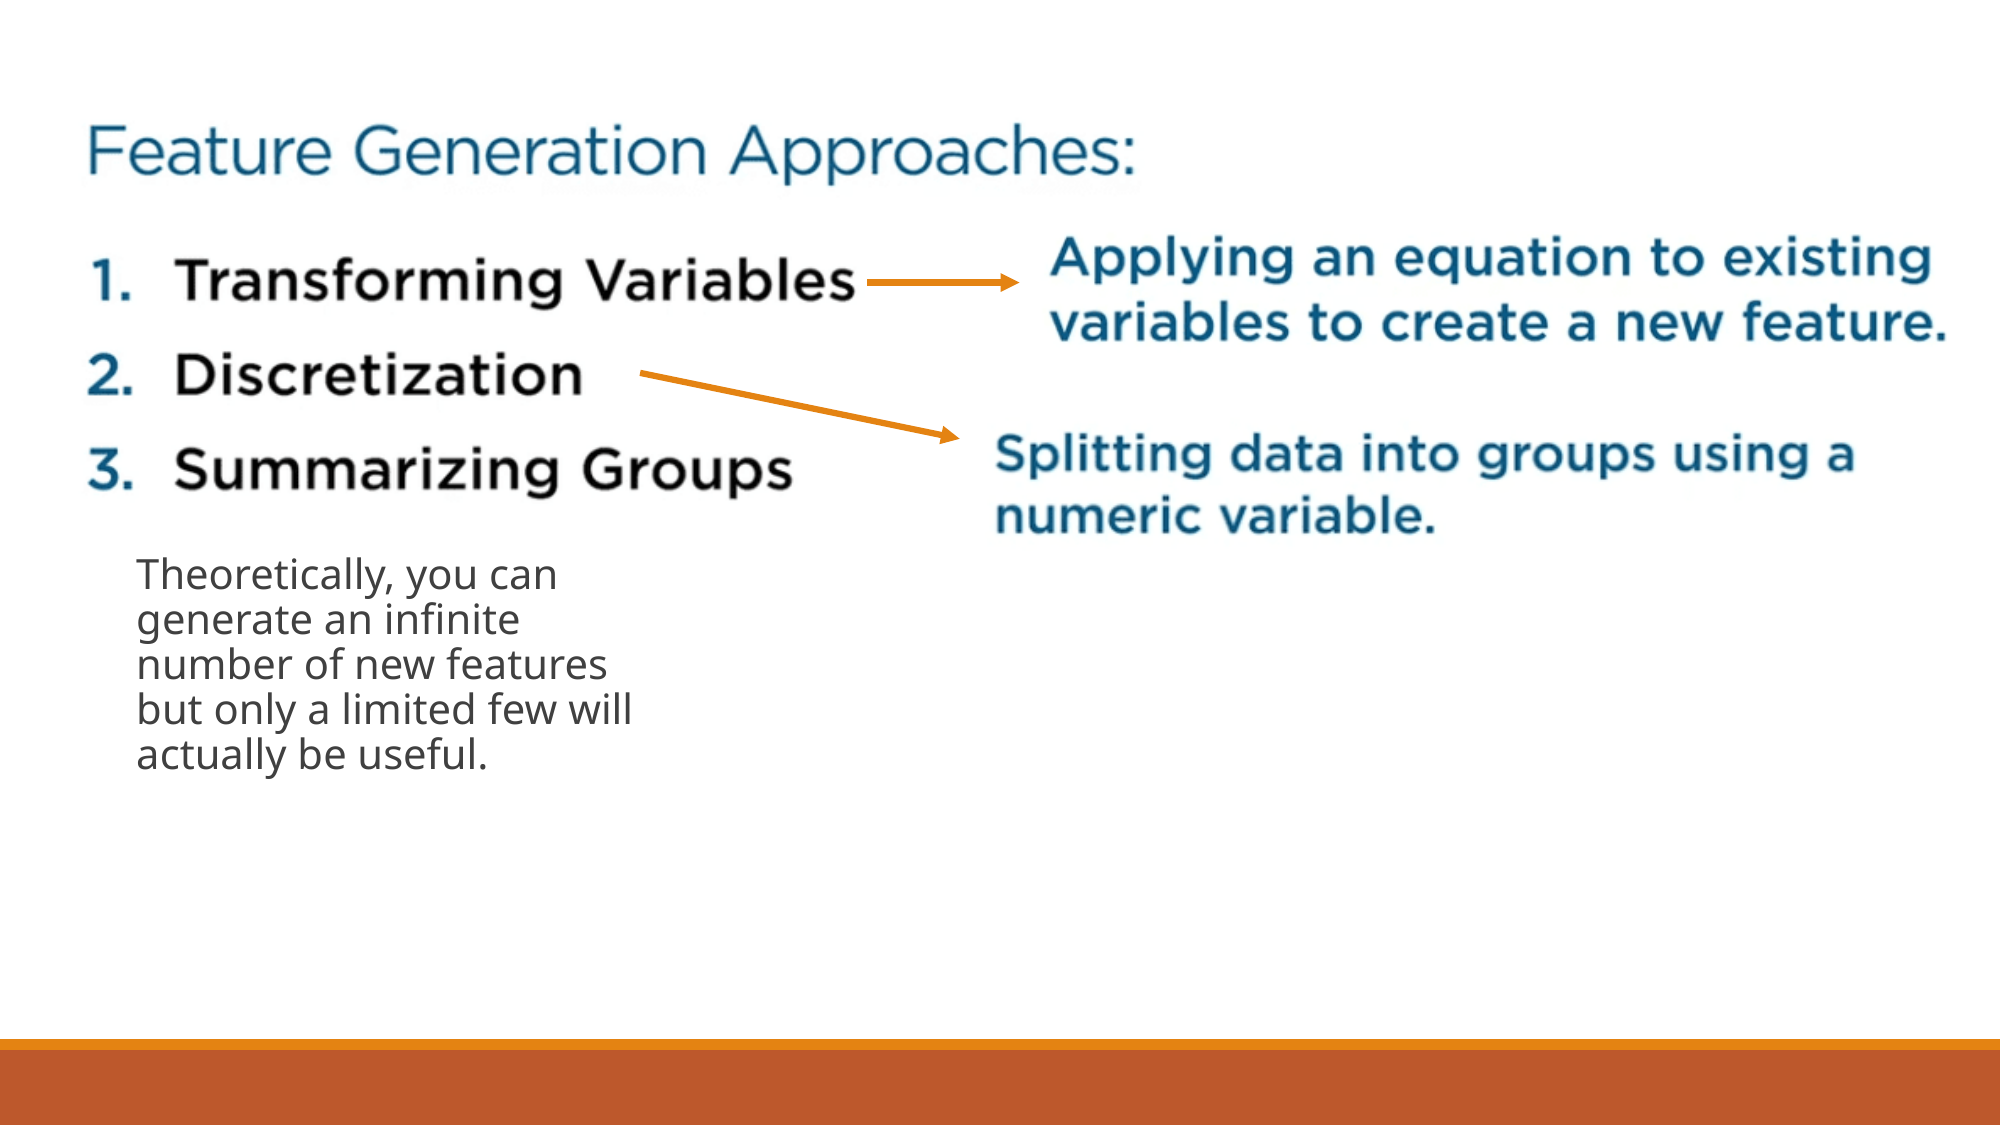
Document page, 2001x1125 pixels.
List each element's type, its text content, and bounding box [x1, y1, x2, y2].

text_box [639, 372, 961, 440]
list Theoretically, you can generate an infinite number of new features but only a limited few will actually be useful. [121, 546, 683, 837]
picture [46, 97, 1954, 557]
